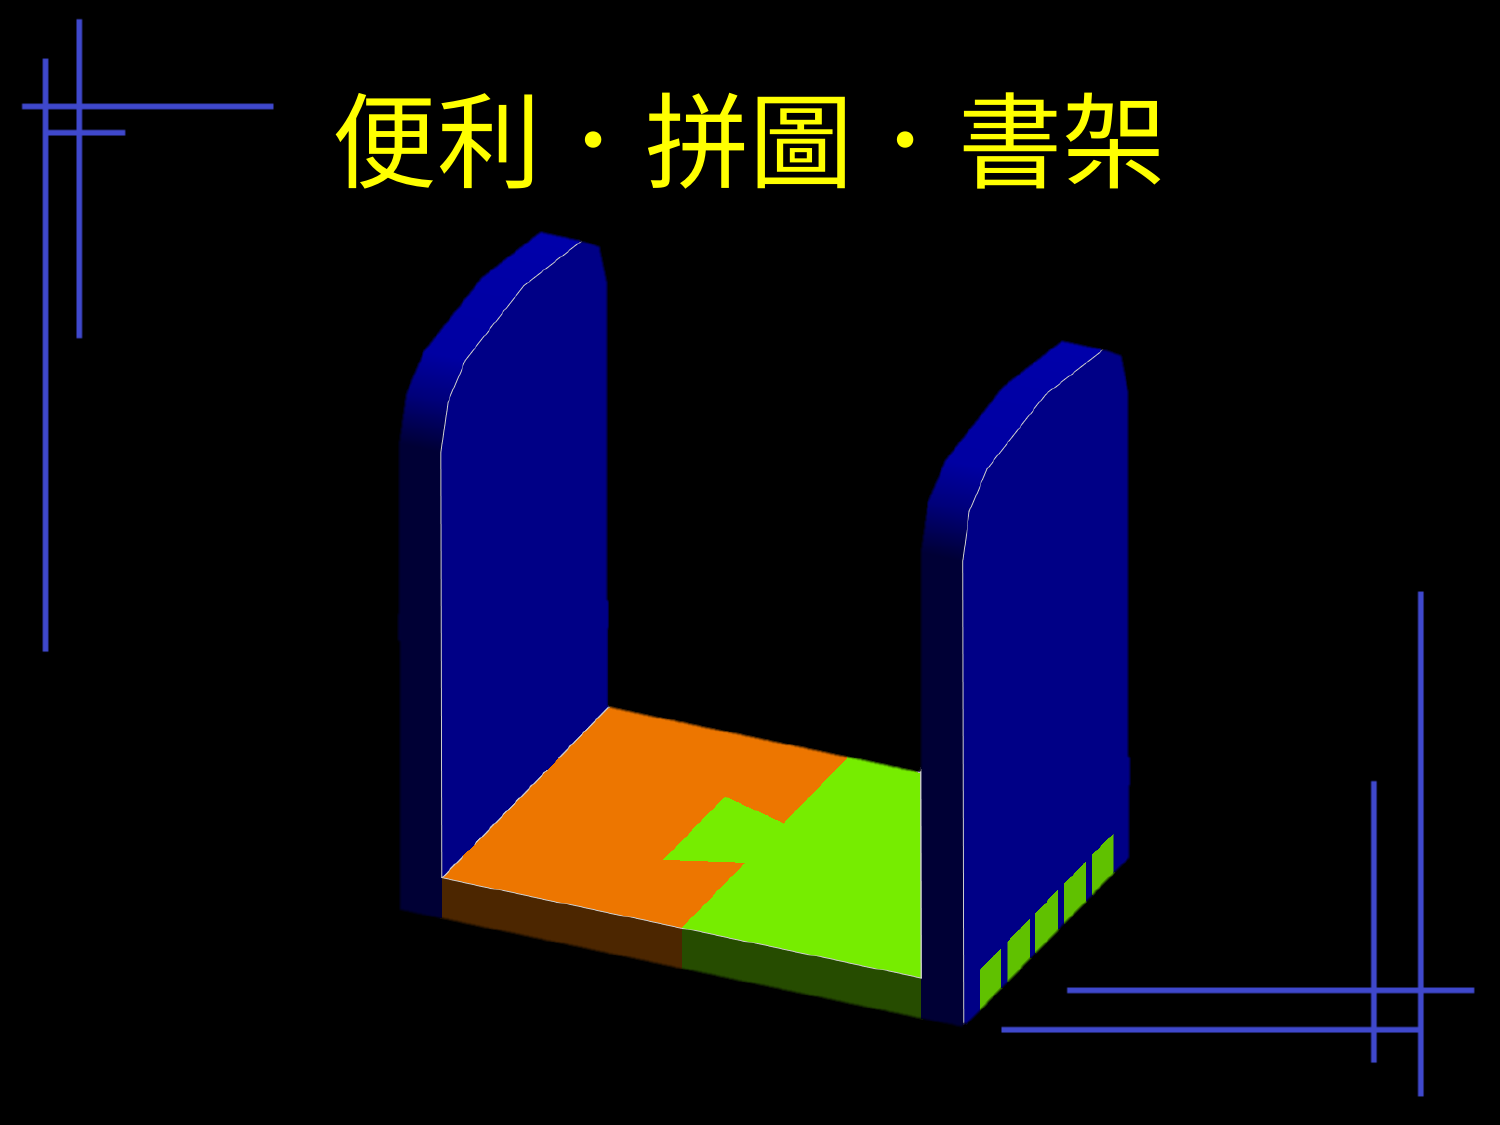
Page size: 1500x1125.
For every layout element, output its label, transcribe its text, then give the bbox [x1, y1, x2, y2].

picture [0, 0, 1500, 1125]
title 便利．拼圖．書架 [75, 45, 1425, 233]
